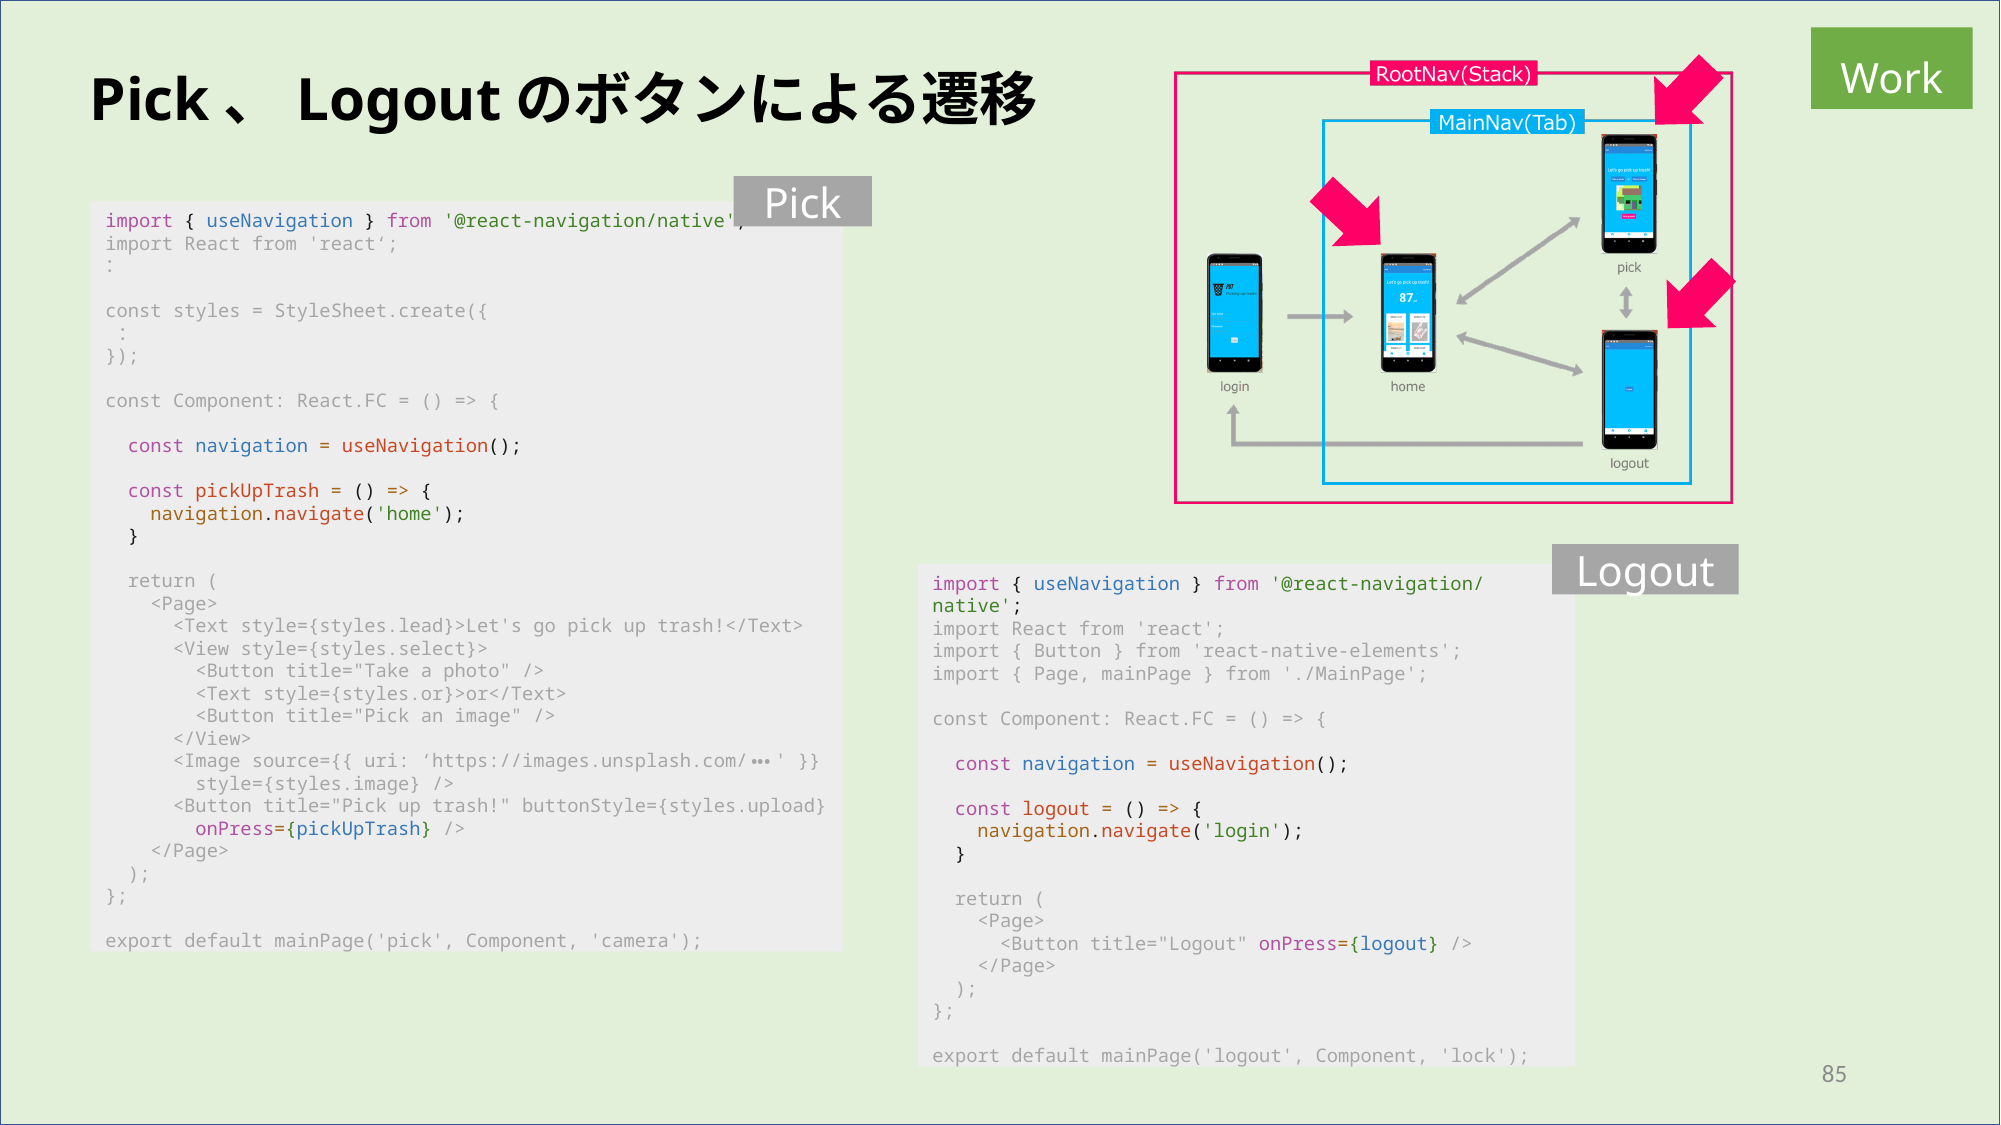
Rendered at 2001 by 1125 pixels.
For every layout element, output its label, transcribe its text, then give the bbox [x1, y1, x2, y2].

slide_number 85 [1412, 1042, 1863, 1103]
text_box [0, 0, 2000, 1125]
text_box Pick、Logoutのボタンによる遷移 [74, 54, 1174, 140]
text_box Pick [733, 176, 872, 227]
text_box Logout [1552, 544, 1739, 595]
text_box import { useNavigation } from '@react-navigation/native'; import React from 'react‘; ： const styles = StyleSheet.create({ ： }); const Component: React.FC = () => { const navigation = useNavigation(); const pickUpTrash = () => { navigation.navigate('home'); } return ( <Page> <Text style={styles.lead}>Let's go pick up trash!</Text> <View style={styles.select}> <Button title="Take a photo" /> <Text style={styles.or}>or</Text> <Button title="Pick an image" /> </View> <Image source={{ uri: ‘https://images.unsplash.com/・・・' }} style={styles.image} /> <Button title="Pick up trash!" buttonStyle={styles.upload} onPress={pickUpTrash} /> </Page> ); }; export default mainPage('pick', Component, 'camera'); [90, 201, 844, 952]
text_box import { useNavigation } from '@react-navigation/native'; import React from 'react'; import { Button } from 'react-native-elements'; import { Page, mainPage } from './MainPage'; const Component: React.FC = () => { const navigation = useNavigation(); const logout = () => { navigation.navigate('login'); } return ( <Page> <Button title="Logout" onPress={logout} /> </Page> ); }; export default mainPage('logout', Component, 'lock'); [917, 564, 1575, 1067]
picture [1174, 54, 1733, 504]
text_box Work [1811, 27, 1973, 109]
